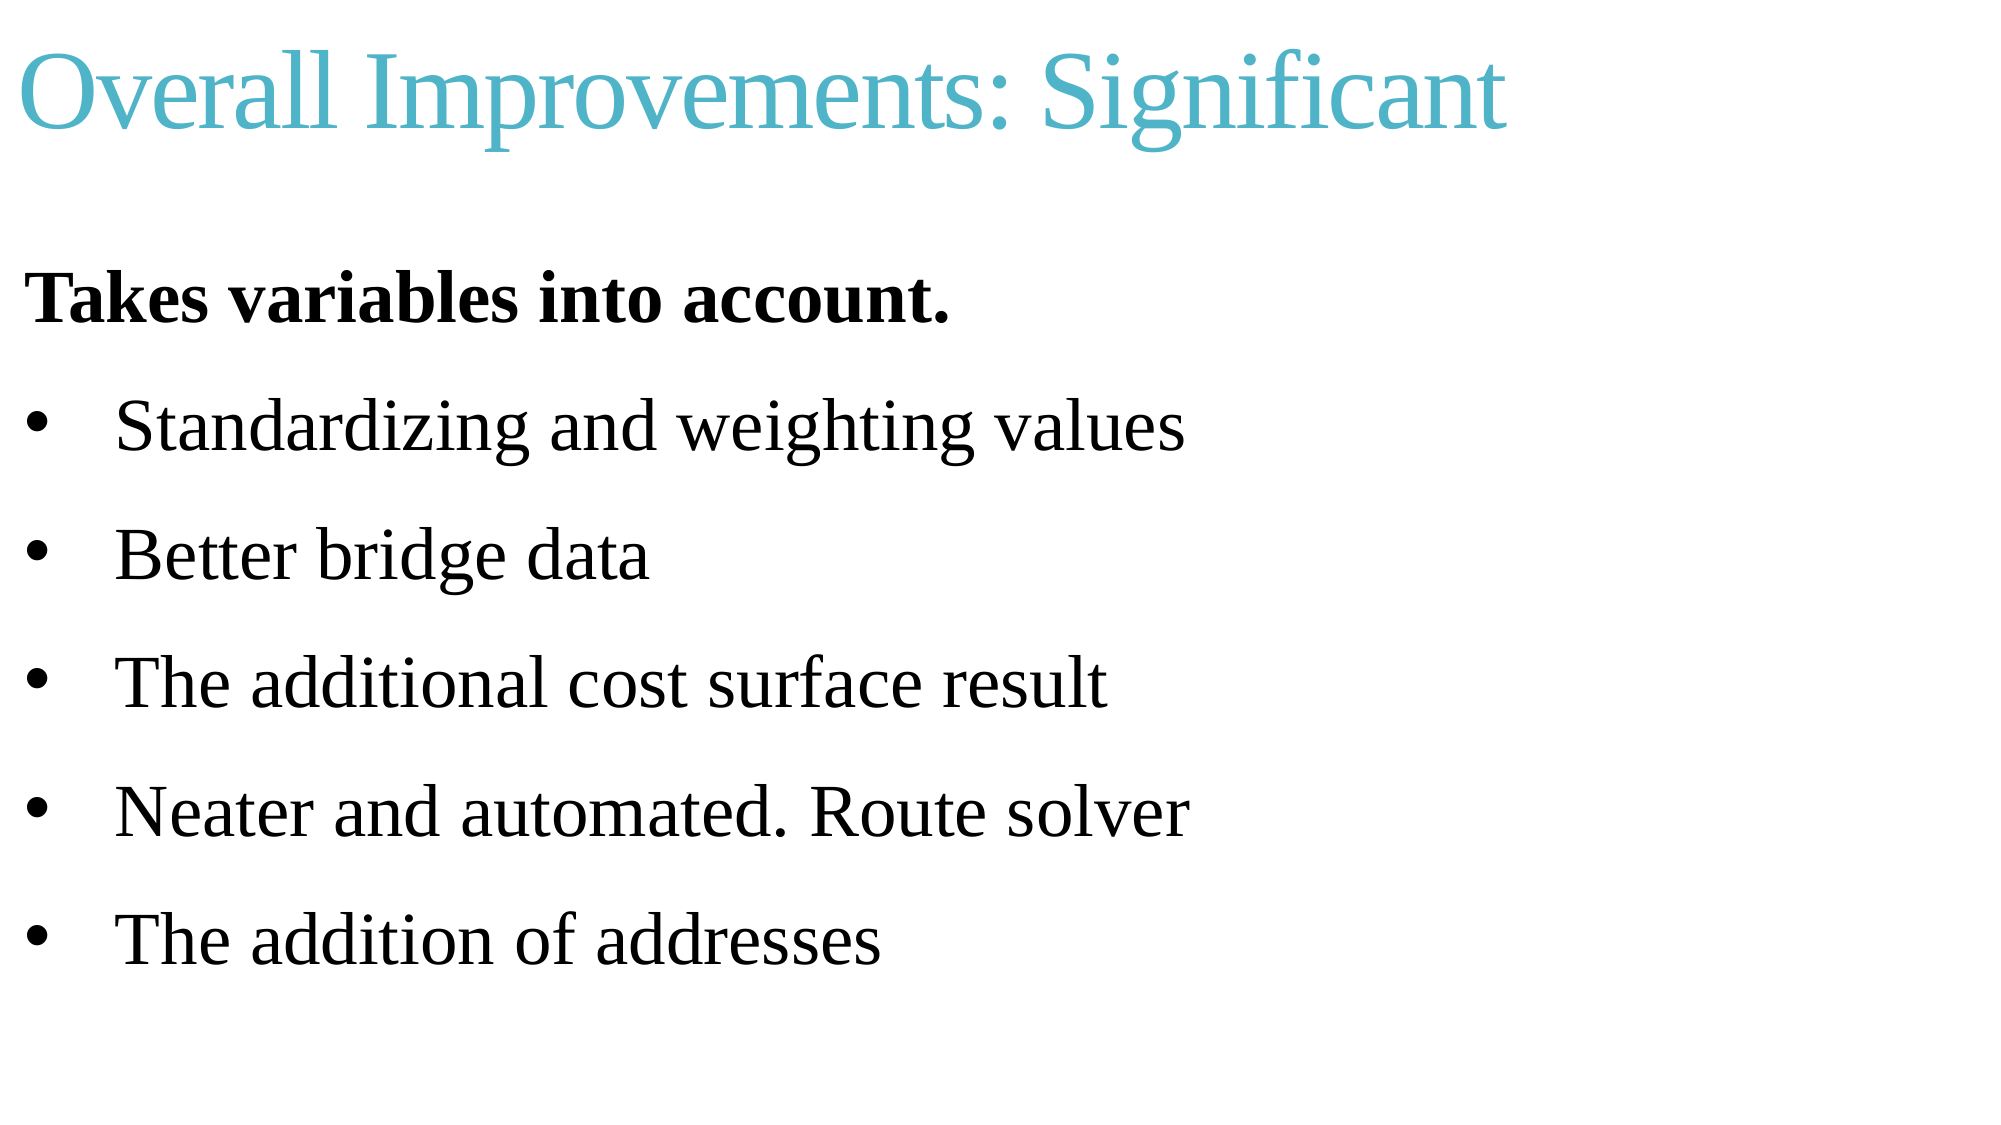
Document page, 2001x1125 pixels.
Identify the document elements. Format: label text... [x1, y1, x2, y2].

list Takes variables into account. Standardizing and weighting values Better bridge data The additional cost surface result Neater and automated. Route solver The addition of addresses [9, 226, 1990, 1099]
title Overall Improvements: Significant [0, 26, 1647, 163]
